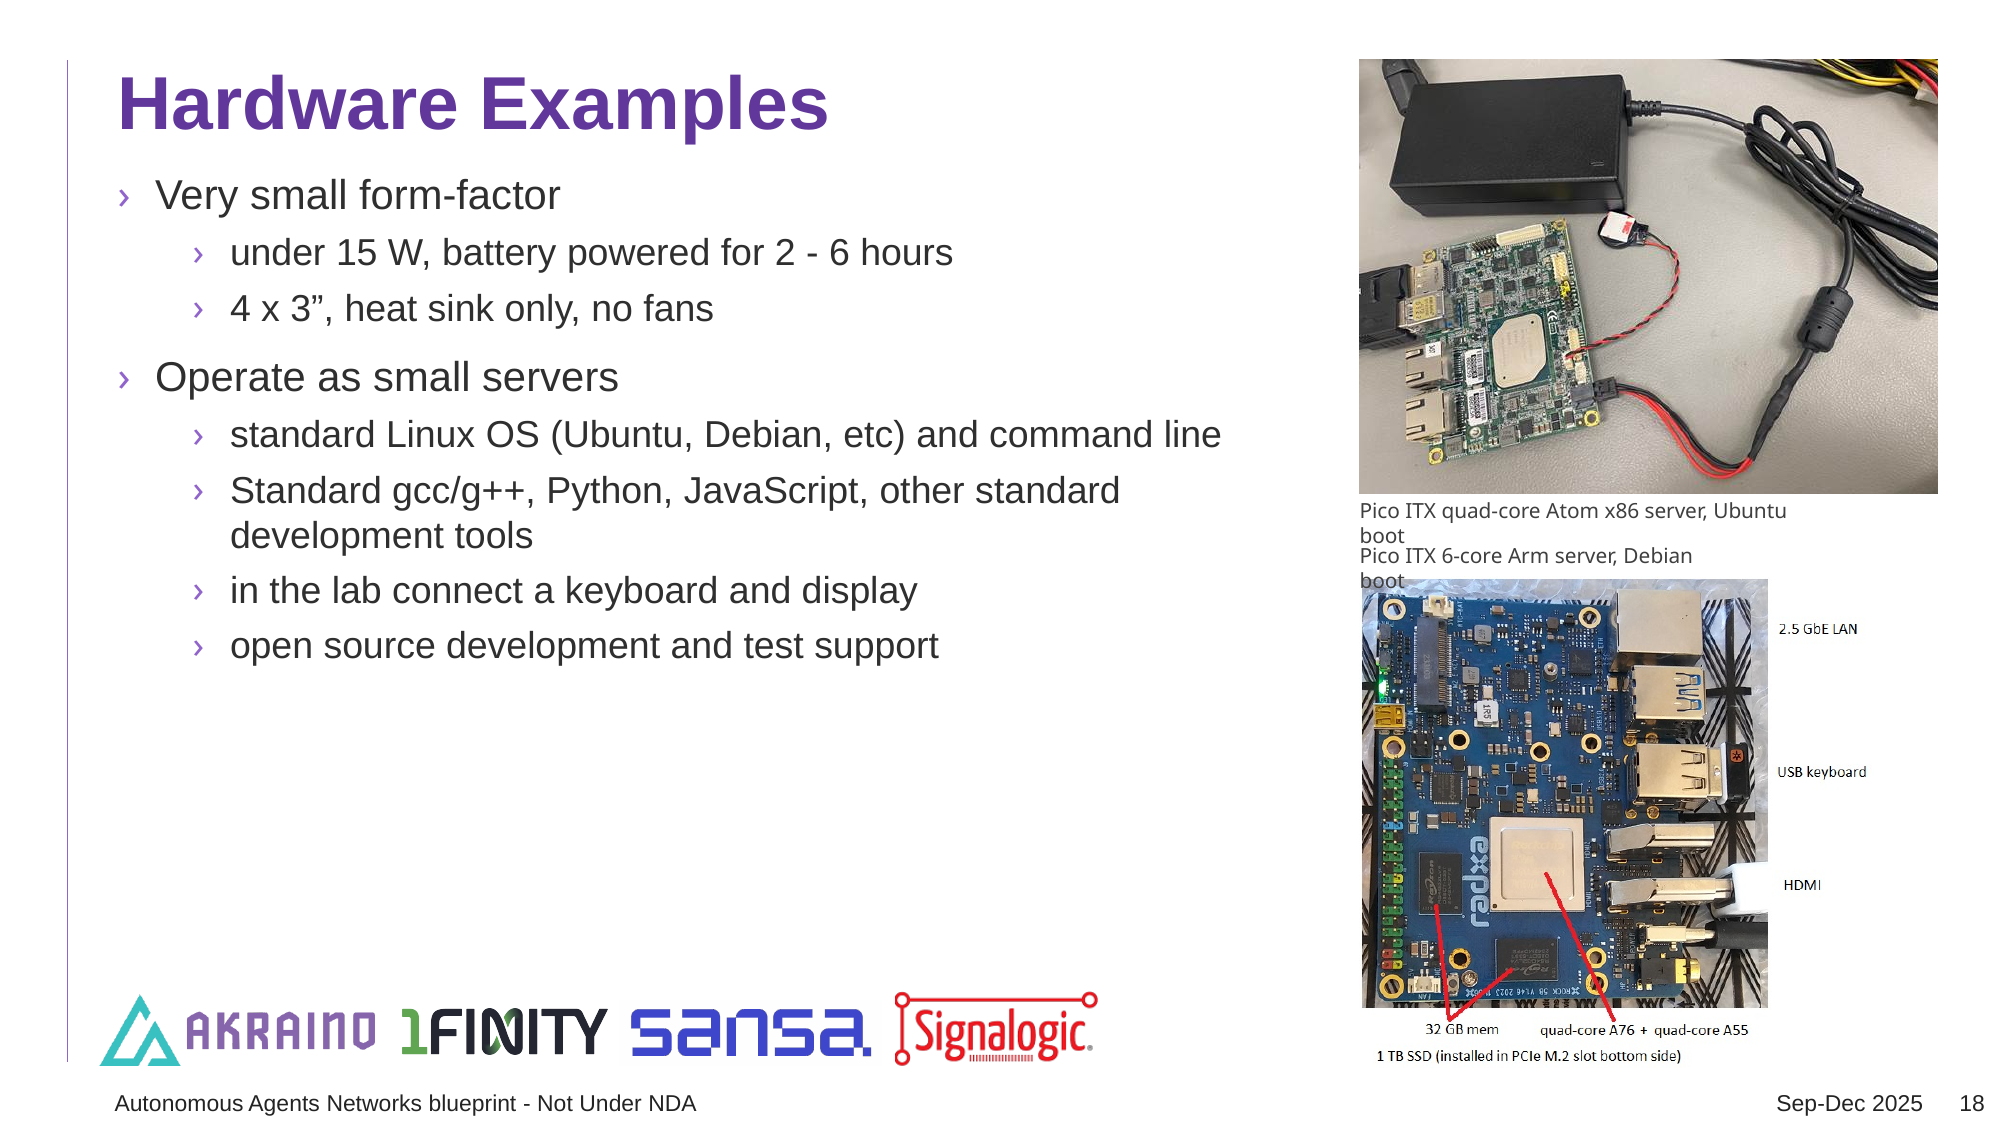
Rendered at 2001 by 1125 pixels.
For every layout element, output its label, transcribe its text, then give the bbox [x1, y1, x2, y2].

picture [1359, 59, 1938, 495]
picture [99, 994, 375, 1066]
list Very small form-factor under 15 W, battery powered for 2 - 6 hours 4 x 3”, heat sink only, no fans Operate as small servers standard Linux OS (Ubuntu, Debian, etc) and command line Standard gcc/g++, Python, JavaScript, other standard development tools in the lab connect a keyboard and display open source development and test support [102, 160, 1293, 1012]
picture [895, 989, 1098, 1069]
text_box Pico ITX quad-core Atom x86 server, Ubuntu boot [1344, 490, 1822, 555]
footer Autonomous Agents Networks blueprint - Not Under NDA [99, 1080, 746, 1125]
slide_number 18 [1939, 1080, 2000, 1125]
title Hardware Examples [102, 41, 1897, 170]
picture [402, 1007, 608, 1055]
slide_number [1735, 1080, 1939, 1125]
text_box Pico ITX 6-core Arm server, Debian boot [1344, 535, 1758, 601]
picture [619, 1000, 882, 1066]
picture [1359, 575, 1874, 1068]
